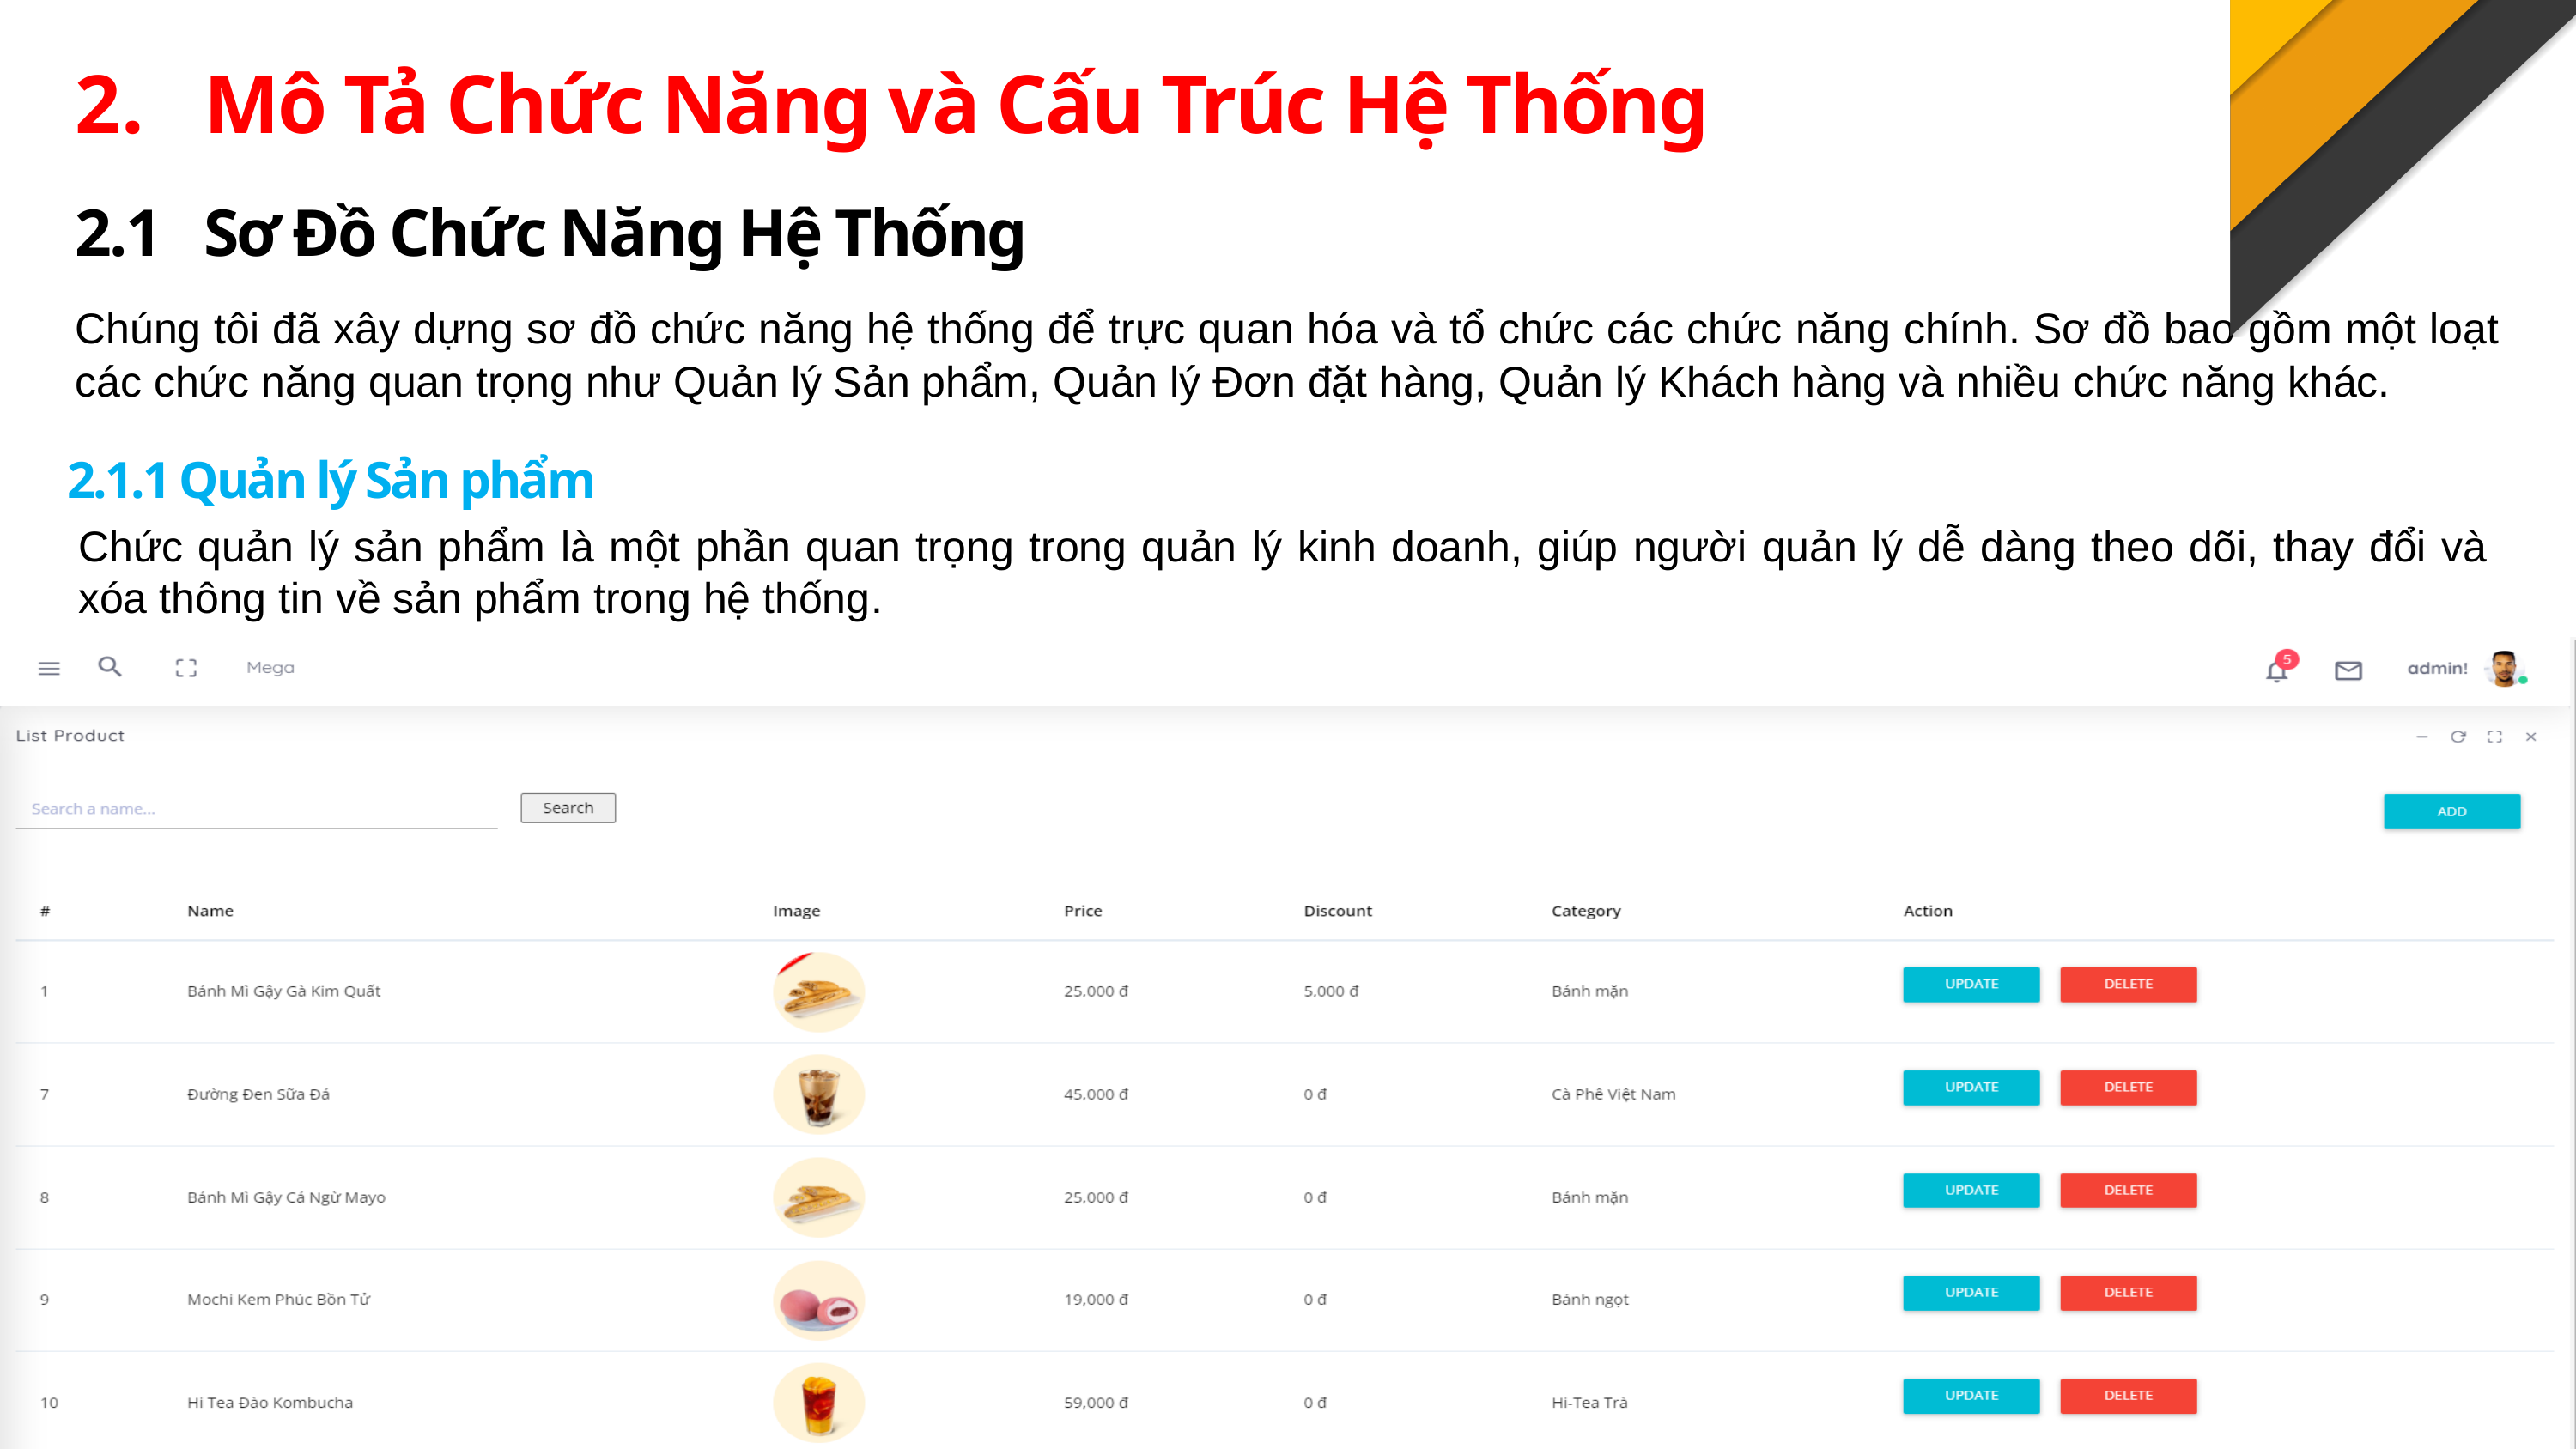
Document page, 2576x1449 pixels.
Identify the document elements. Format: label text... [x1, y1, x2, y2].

text_box Chức quản lý sản phẩm là một phần quan trọng trong quản lý kinh doanh, giúp người quản lý dễ dàng theo dõi, thay đổi và xóa thông tin về sản phẩm trong hệ thống. [65, 512, 2501, 629]
text_box [2230, 0, 2576, 337]
text_box 2.1.1 Quản lý Sản phẩm [67, 417, 1764, 508]
text_box 2.1 Sơ Đồ Chức Năng Hệ Thống [75, 178, 1771, 270]
text_box Chúng tôi đã xây dựng sơ đồ chức năng hệ thống để trực quan hóa và tổ chức các chức năng chính. Sơ đồ bao gồm một loạt các chức năng quan trọng như Quản lý Sản phẩm, Quản lý Đơn đặt hàng, Quản lý Khách hàng và nhiều chức năng khác. [75, 299, 2501, 406]
picture [0, 637, 2576, 1449]
text_box Mô Tả Chức Năng và Cấu Trúc Hệ Thống [75, 58, 1771, 150]
